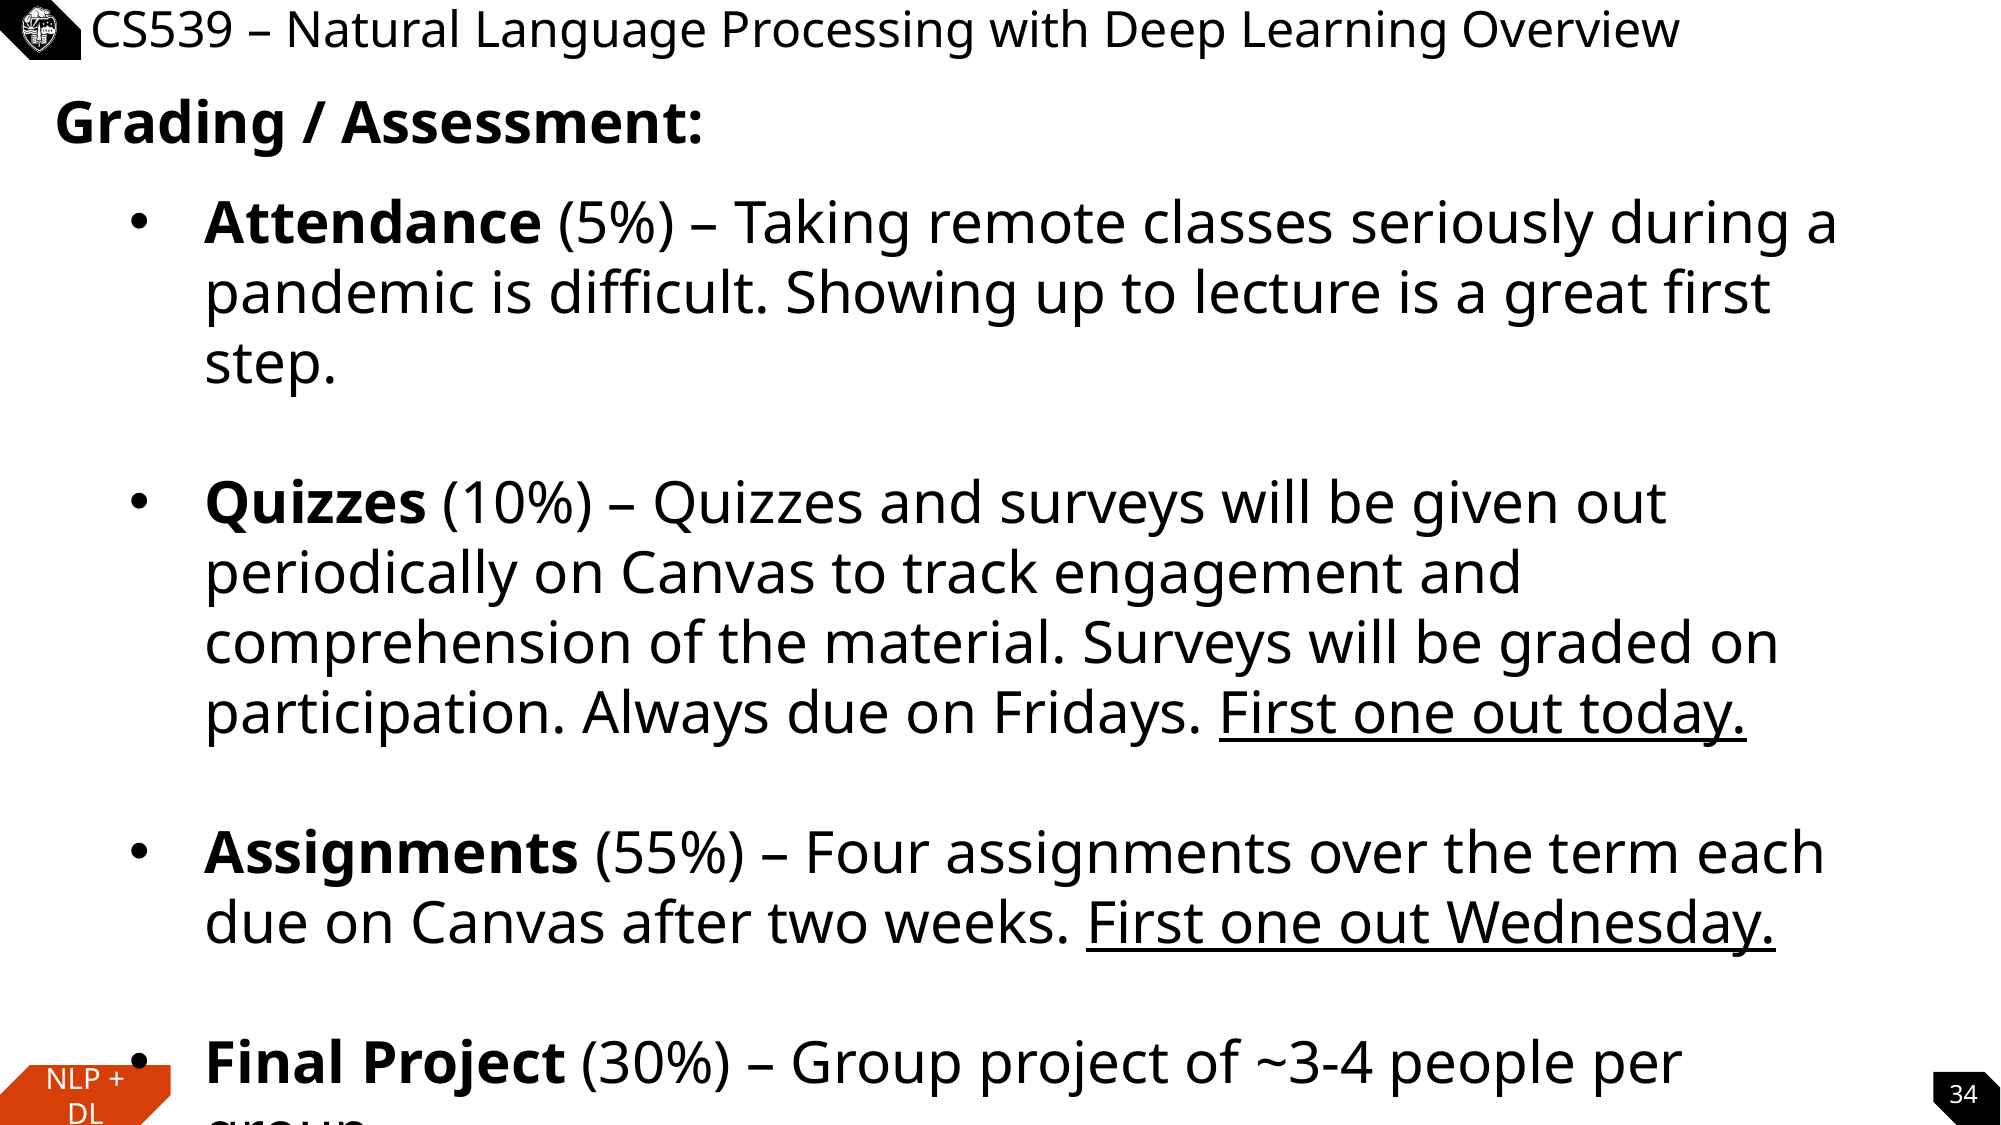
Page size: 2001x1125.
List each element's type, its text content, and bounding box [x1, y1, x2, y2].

slide_number 34 [1933, 1071, 1994, 1119]
text_box Grading / Assessment: Attendance (5%) – Taking remote classes seriously during a pandemic is difficult. Showing up to lecture is a great first step. Quizzes (10%) – Quizzes and surveys will be given out periodically on Canvas to track engagement and comprehension of the material. Surveys will be graded on participation. Always due on Fridays. First one out today. Assignments (55%) – Four assignments over the term each due on Canvas after two weeks. First one out Wednesday. Final Project (30%) – Group project of ~3-4 people per group. [39, 77, 1896, 1125]
title CS539 – Natural Language Processing with Deep Learning Overview [0, 1, 1699, 61]
